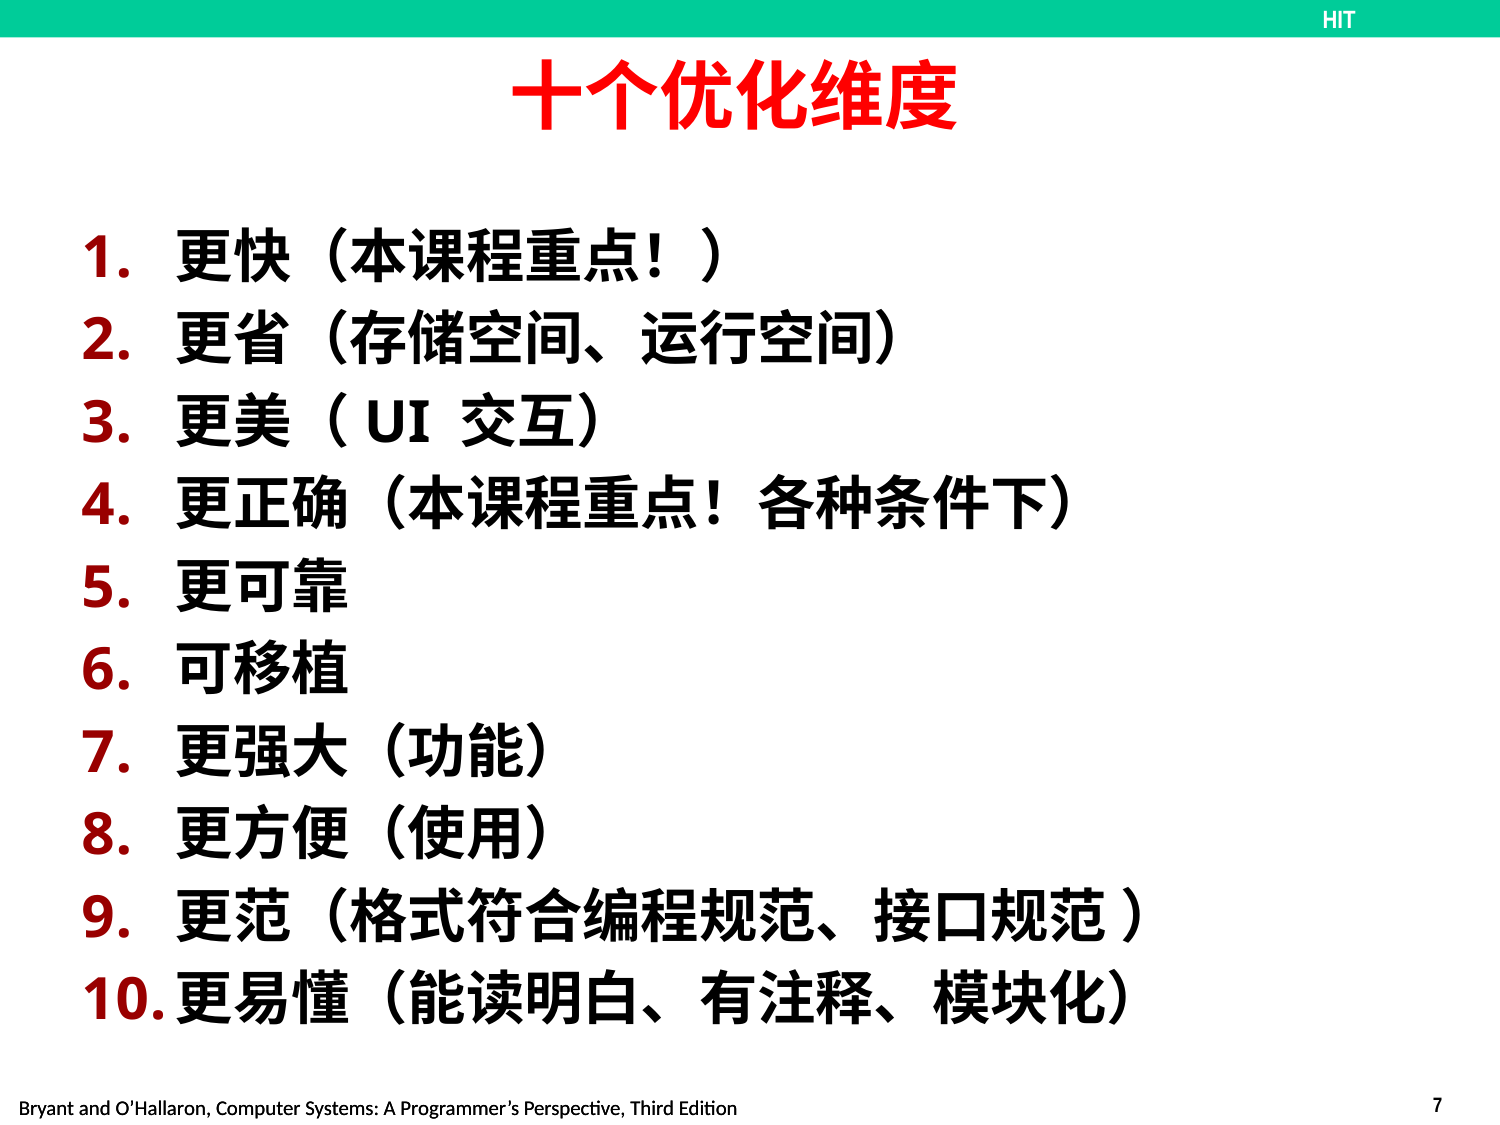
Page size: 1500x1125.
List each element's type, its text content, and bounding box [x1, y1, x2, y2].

text_box 十个优化维度 [293, 44, 1175, 143]
text_box 更快（本课程重点！） 更省（存储空间、运行空间） 更美（UI 交互） 更正确（本课程重点！各种条件下） 更可靠 可移植 更强大（功能） 更方便（使用） 更范（格式符合编程规范、接口规范 ） 更易懂（能读明白、有注释、模块化） [74, 212, 1438, 1050]
text_box HIT [1322, 3, 1500, 33]
text_box [0, 0, 1500, 38]
